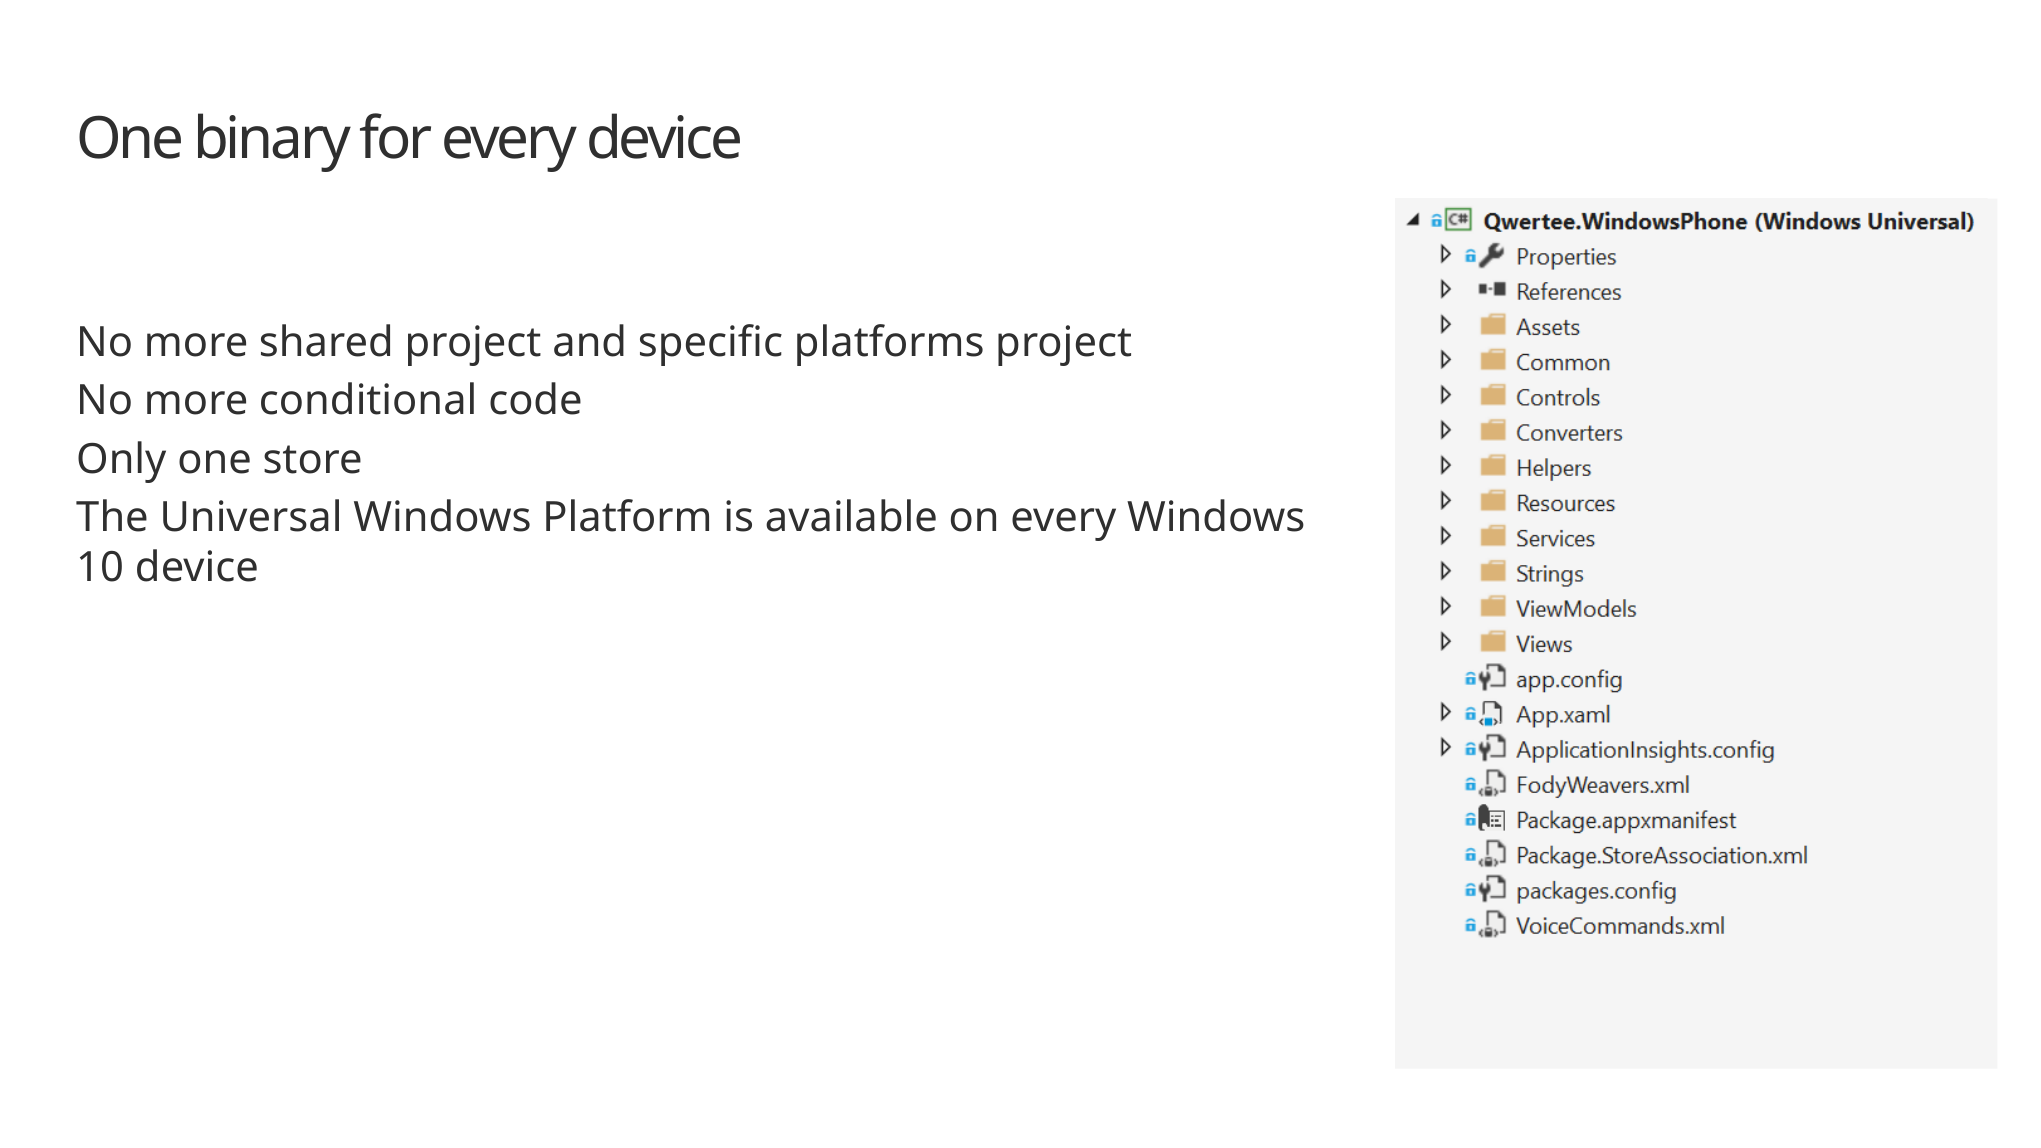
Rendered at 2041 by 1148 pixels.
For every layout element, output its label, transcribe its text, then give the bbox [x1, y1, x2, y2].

title One binary for every device [76, 103, 1969, 172]
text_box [1394, 198, 1998, 1069]
list No more shared project and specific platforms project No more conditional code Only one store The Universal Windows Platform is available on every Windows 10 device [76, 314, 1323, 926]
